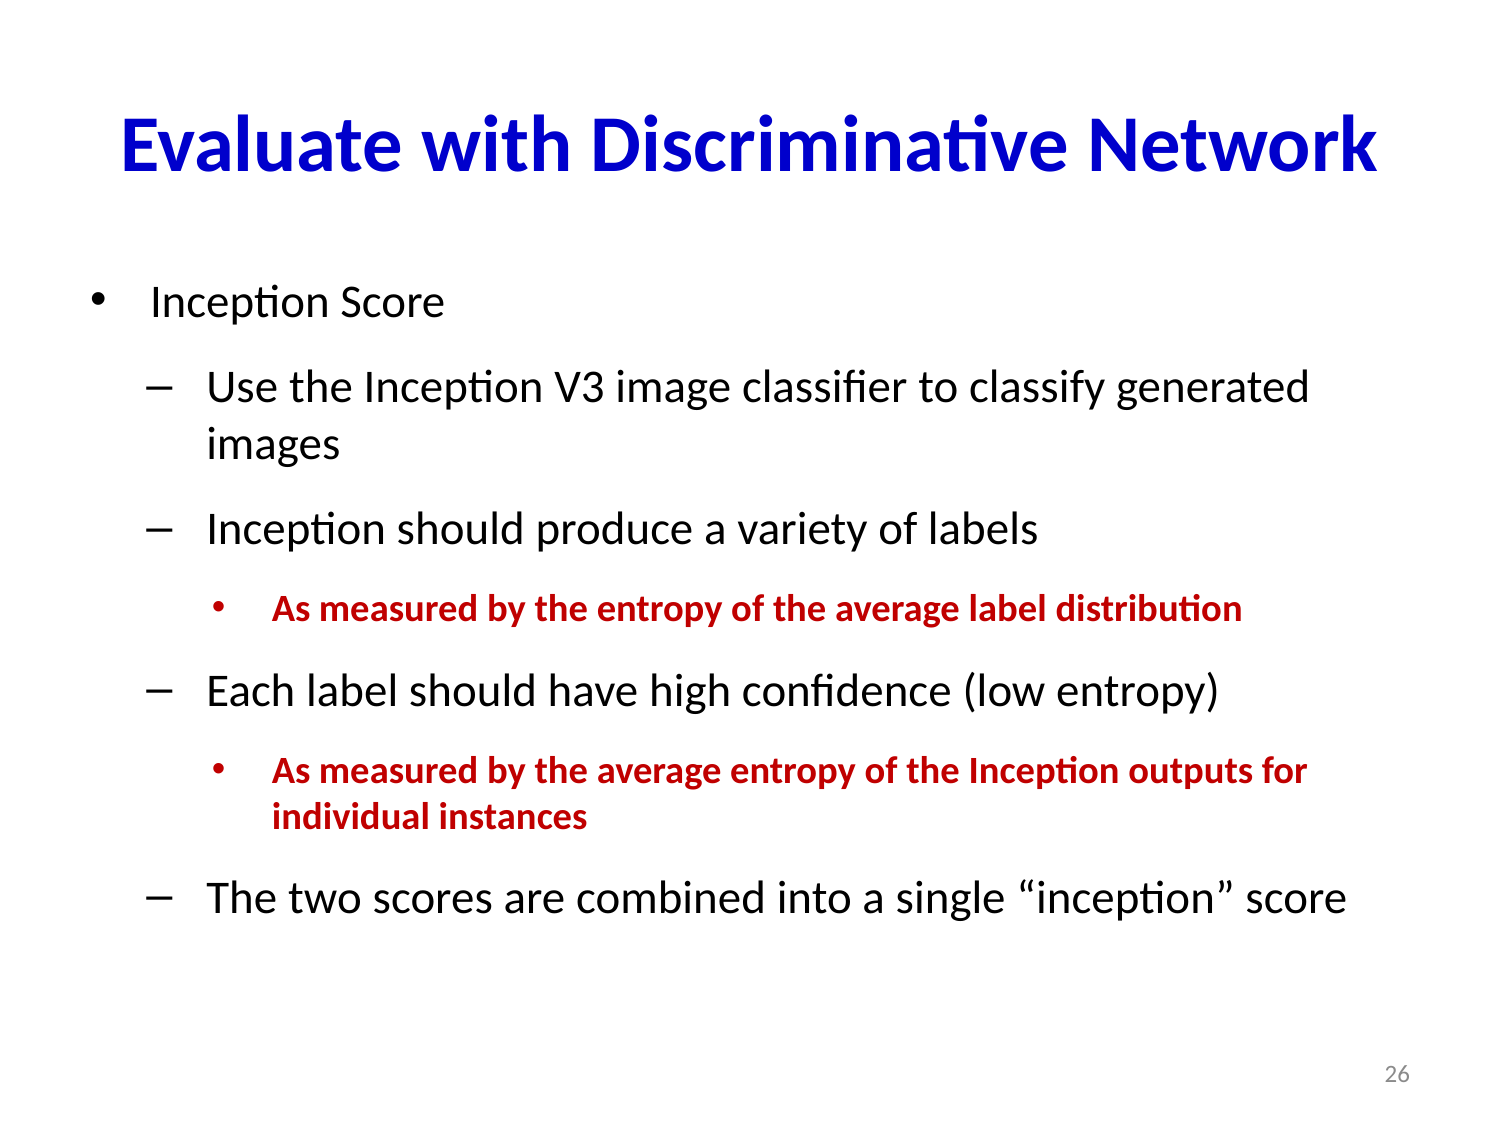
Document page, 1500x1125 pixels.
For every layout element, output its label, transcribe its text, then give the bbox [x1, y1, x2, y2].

slide_number 26 [1074, 1042, 1425, 1103]
title Evaluate with Discriminative Network [75, 45, 1425, 233]
list Inception Score Use the Inception V3 image classifier to classify generated images Inception should produce a variety of labels As measured by the entropy of the average label distribution Each label should have high confidence (low entropy) As measured by the average entropy of the Inception outputs for individual instances The two scores are combined into a single “inception” score [75, 262, 1425, 1005]
